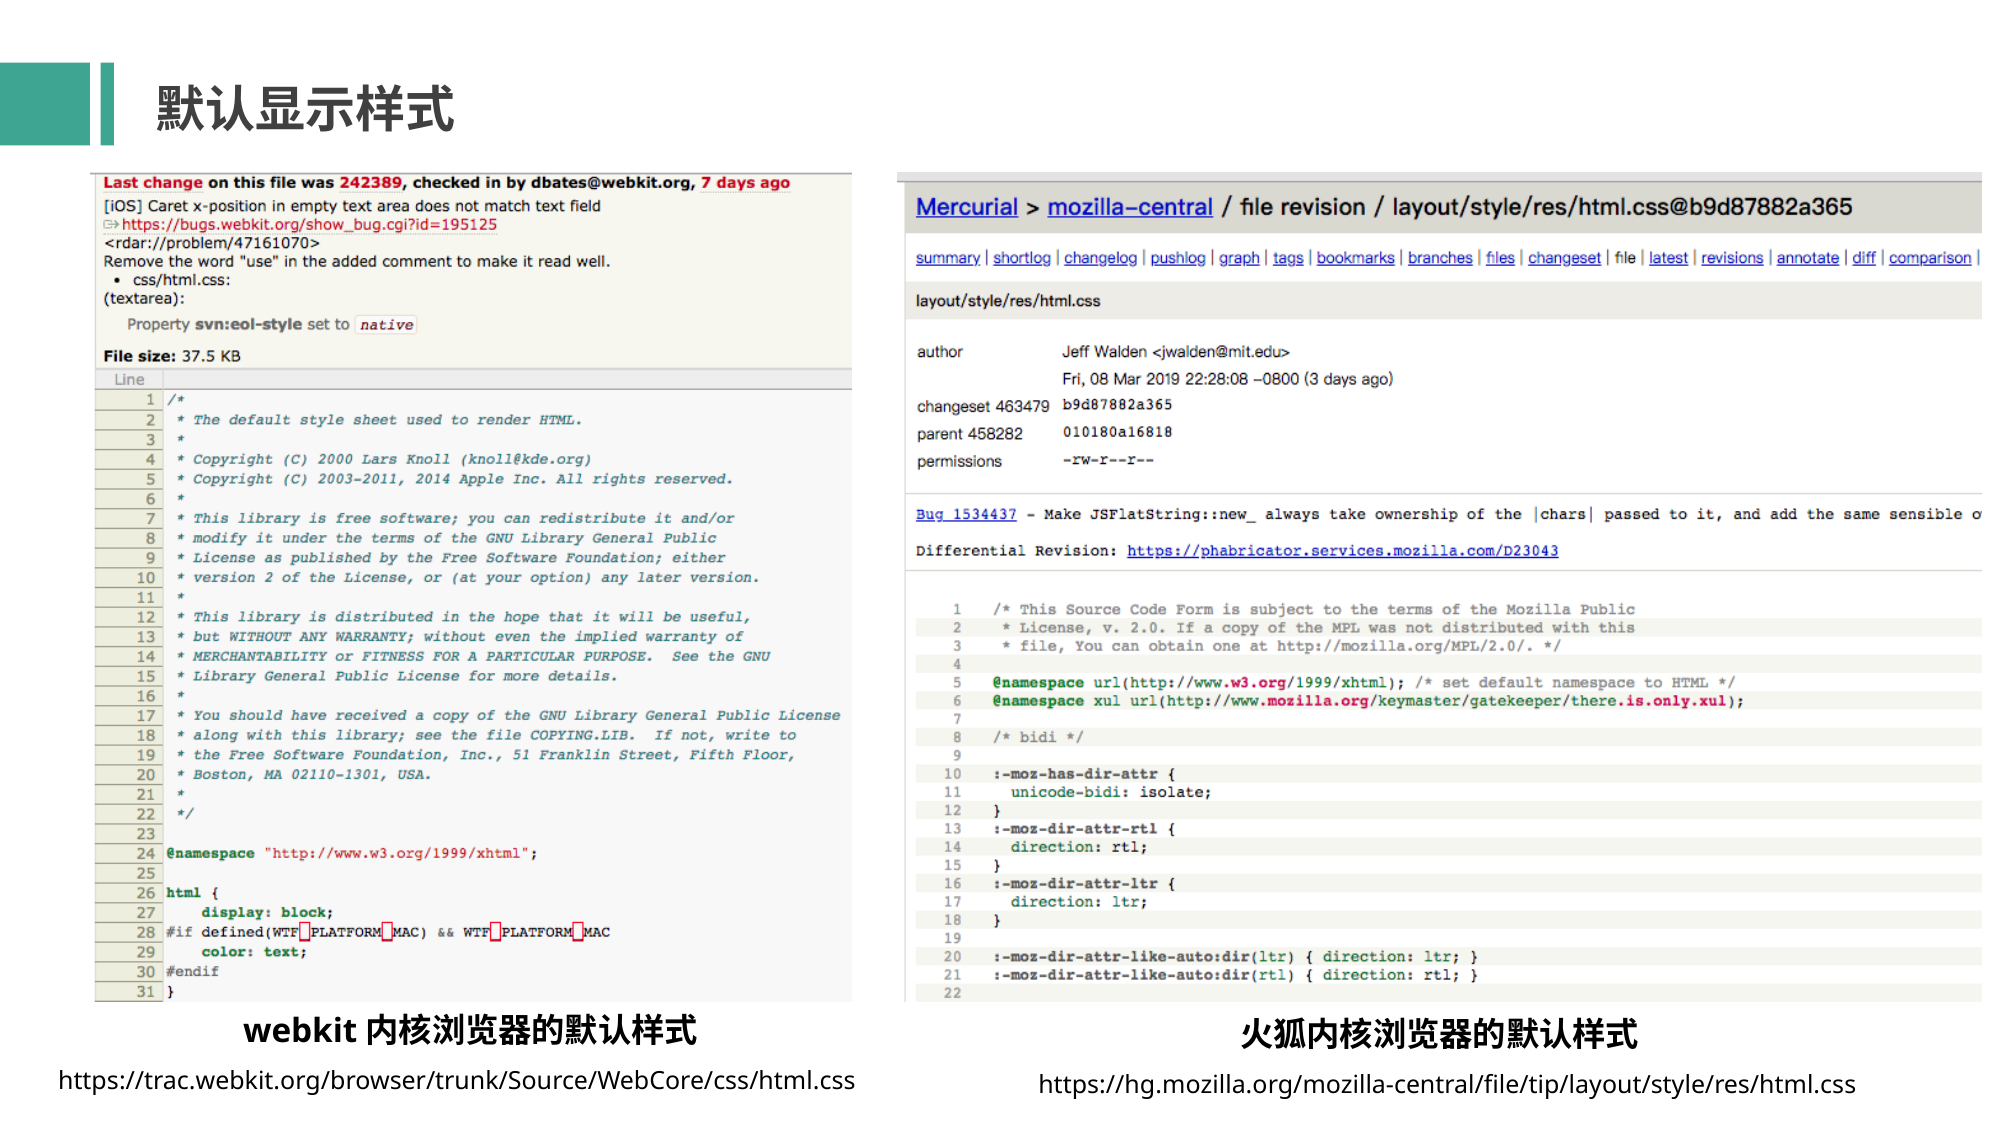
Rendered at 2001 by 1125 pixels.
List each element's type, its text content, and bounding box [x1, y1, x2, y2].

text_box 火狐内核浏览器的默认样式 [1177, 1006, 1702, 1061]
text_box 默认显示样式 [140, 69, 633, 145]
picture [89, 172, 852, 1002]
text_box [0, 62, 114, 146]
text_box https://hg.mozilla.org/mozilla-central/file/tip/layout/style/res/html.css [906, 1061, 1990, 1107]
text_box webkit内核浏览器的默认样式 [208, 1002, 733, 1056]
picture [897, 172, 1982, 1002]
text_box https://trac.webkit.org/browser/trunk/Source/WebCore/css/html.css [43, 1056, 898, 1102]
